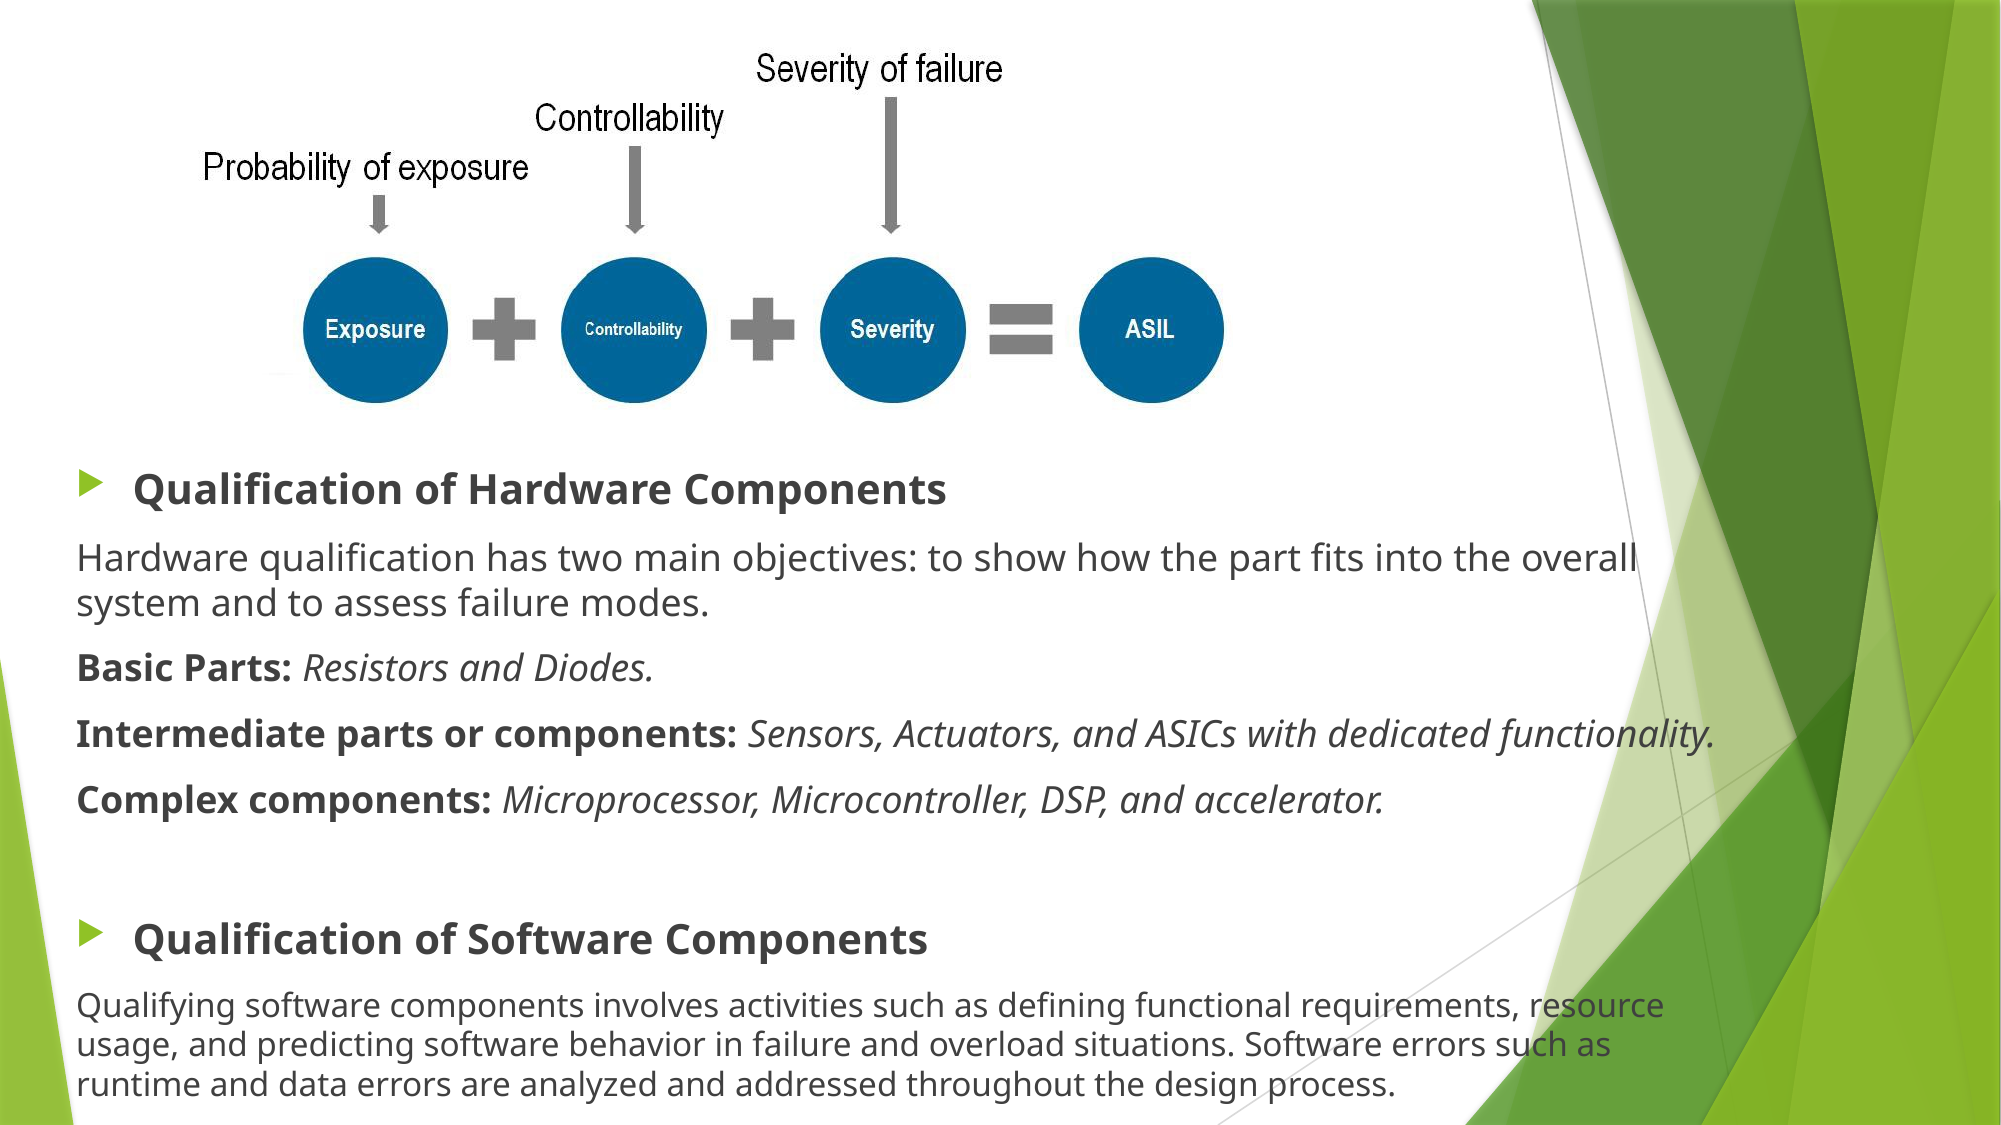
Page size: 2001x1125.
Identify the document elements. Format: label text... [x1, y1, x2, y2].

picture [198, 46, 1233, 411]
list Qualification of Hardware Components Hardware qualification has two main objectives: to show how the part fits into the overall system and to assess failure modes. Basic Parts: Resistors and Diodes. Intermediate parts or components: Sensors, Actuators, and ASICs with dedicated functionality. Complex components: Microprocessor, Microcontroller, DSP, and accelerator. Qualification of Software Components Qualifying software components involves activities such as defining functional requirements, resource usage, and predicting software behavior in failure and overload situations. Software errors such as runtime and data errors are analyzed and addressed throughout the design process. [61, 313, 1734, 1125]
